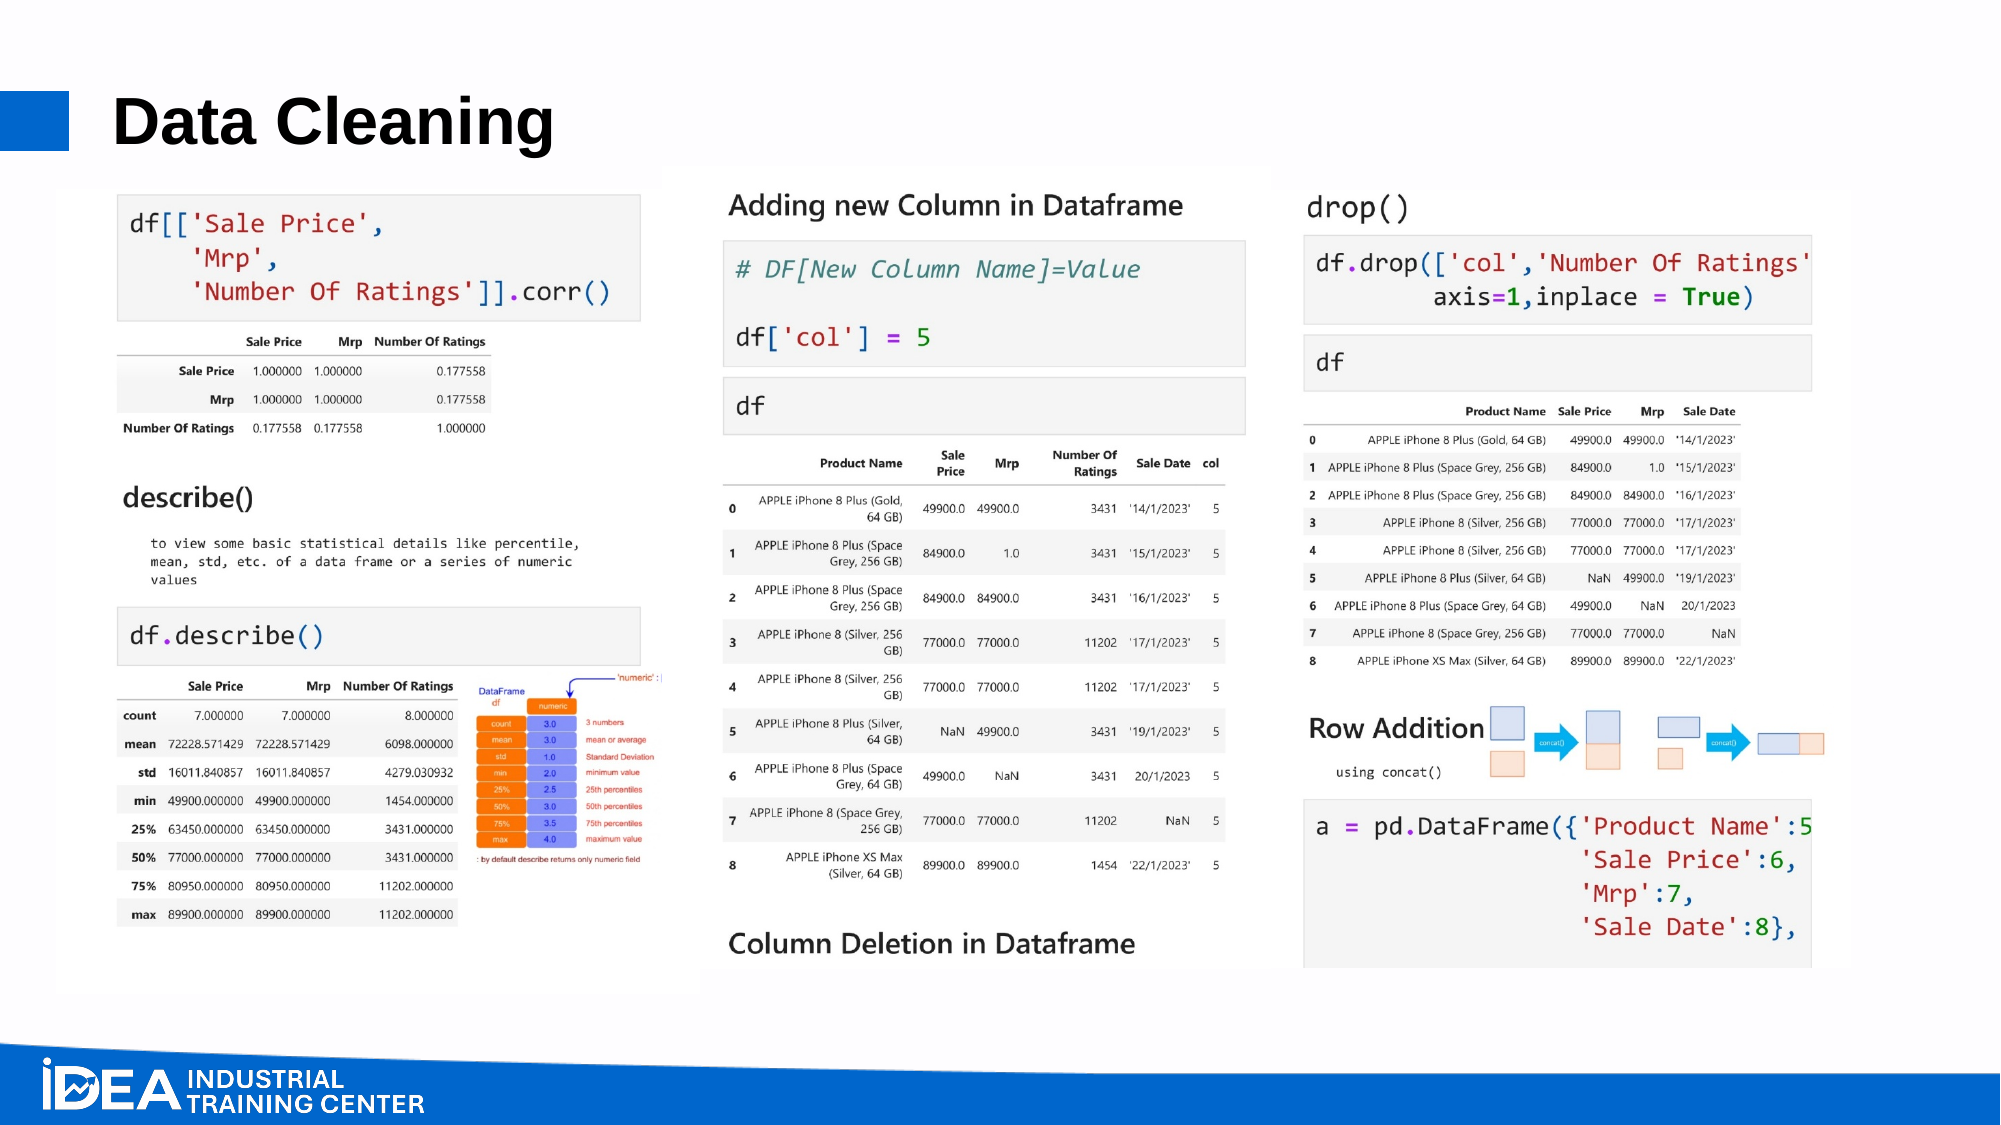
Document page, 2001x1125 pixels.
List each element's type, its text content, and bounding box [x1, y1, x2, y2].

picture [0, 1031, 2000, 1125]
picture [56, 166, 1851, 994]
picture [0, 91, 69, 151]
title Data Cleaning [112, 93, 1886, 167]
